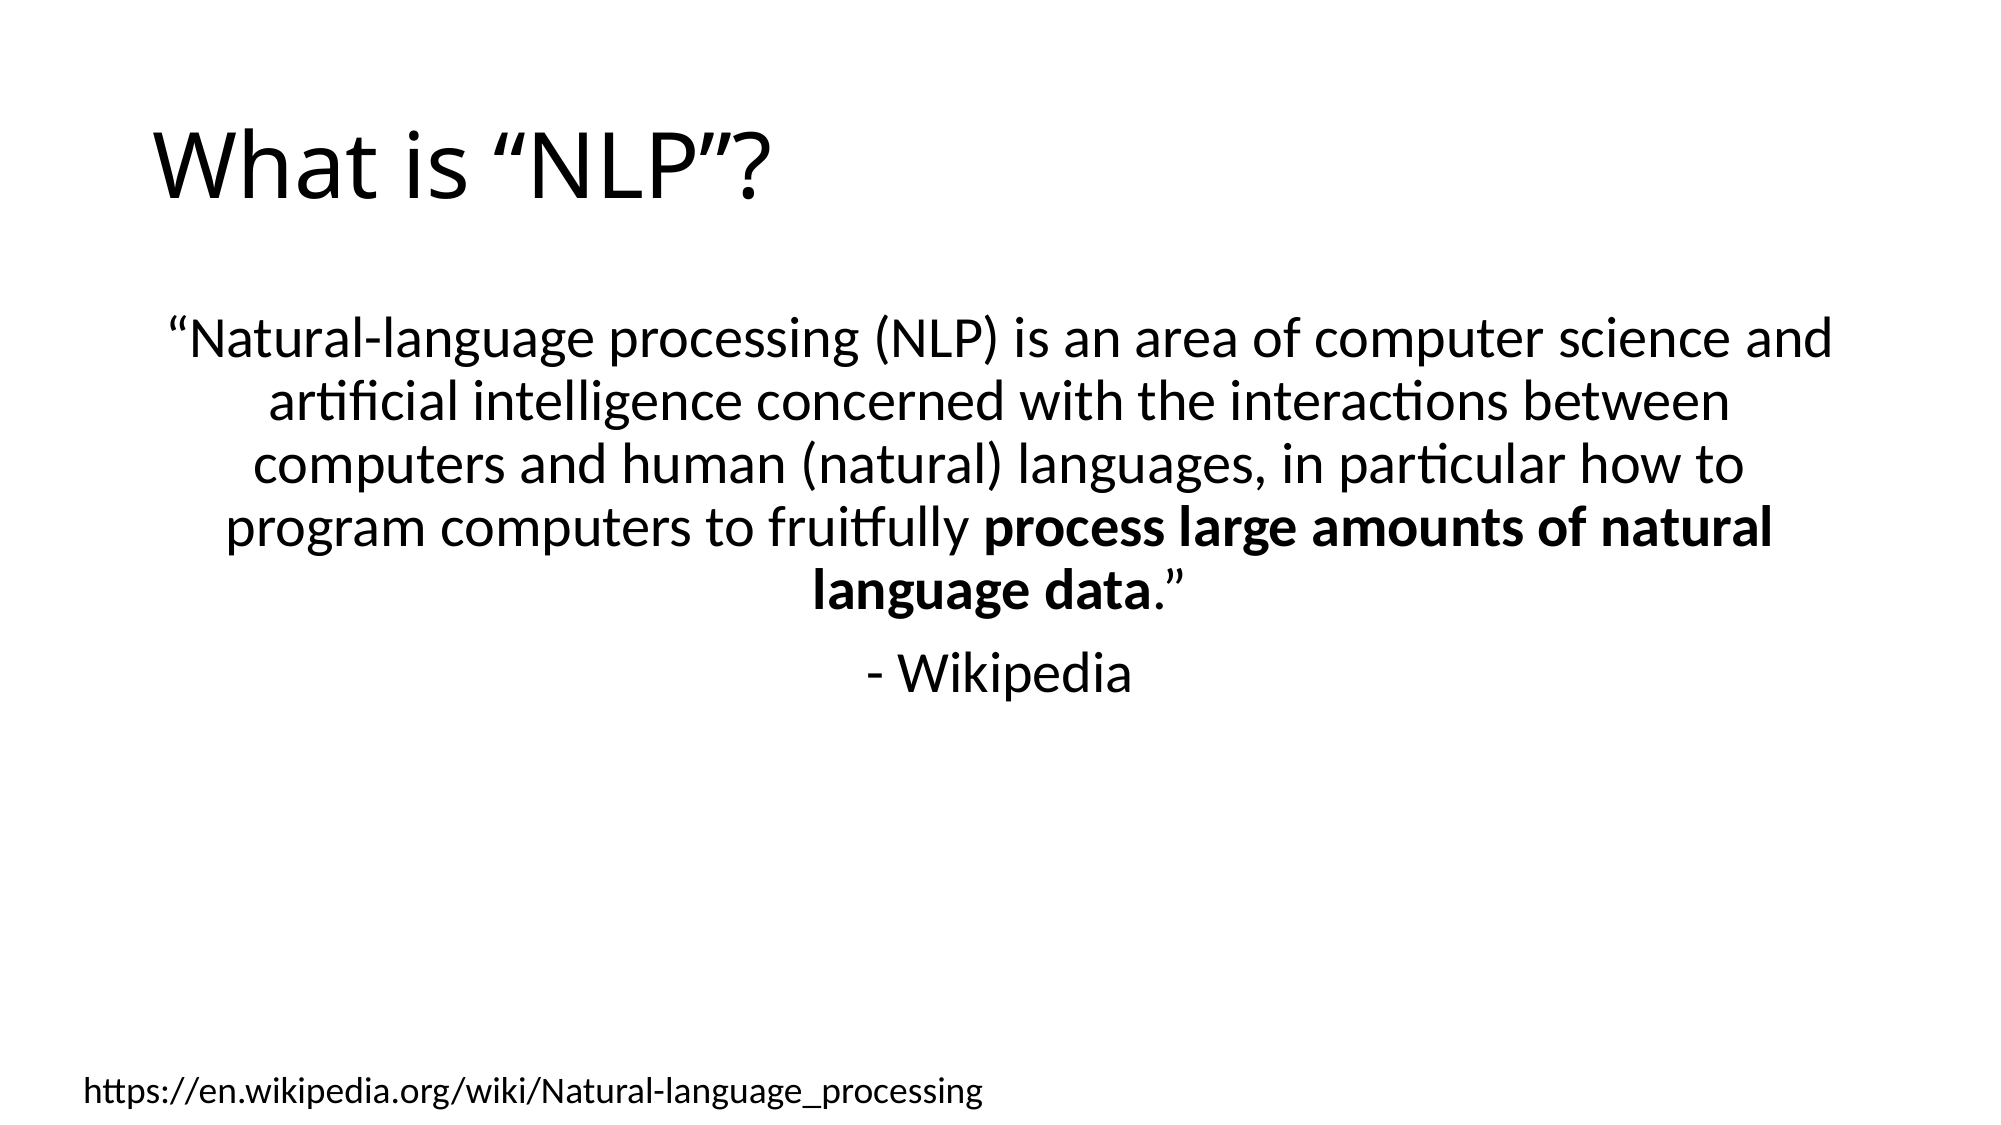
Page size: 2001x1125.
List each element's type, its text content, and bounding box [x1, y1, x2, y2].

list “Natural-language processing (NLP) is an area of computer science and artificial intelligence concerned with the interactions between computers and human (natural) languages, in particular how to program computers to fruitfully process large amounts of natural language data.” - Wikipedia [137, 299, 1863, 1014]
title What is “NLP”? [137, 59, 1863, 278]
text_box https://en.wikipedia.org/wiki/Natural-language_processing [68, 1058, 1000, 1118]
